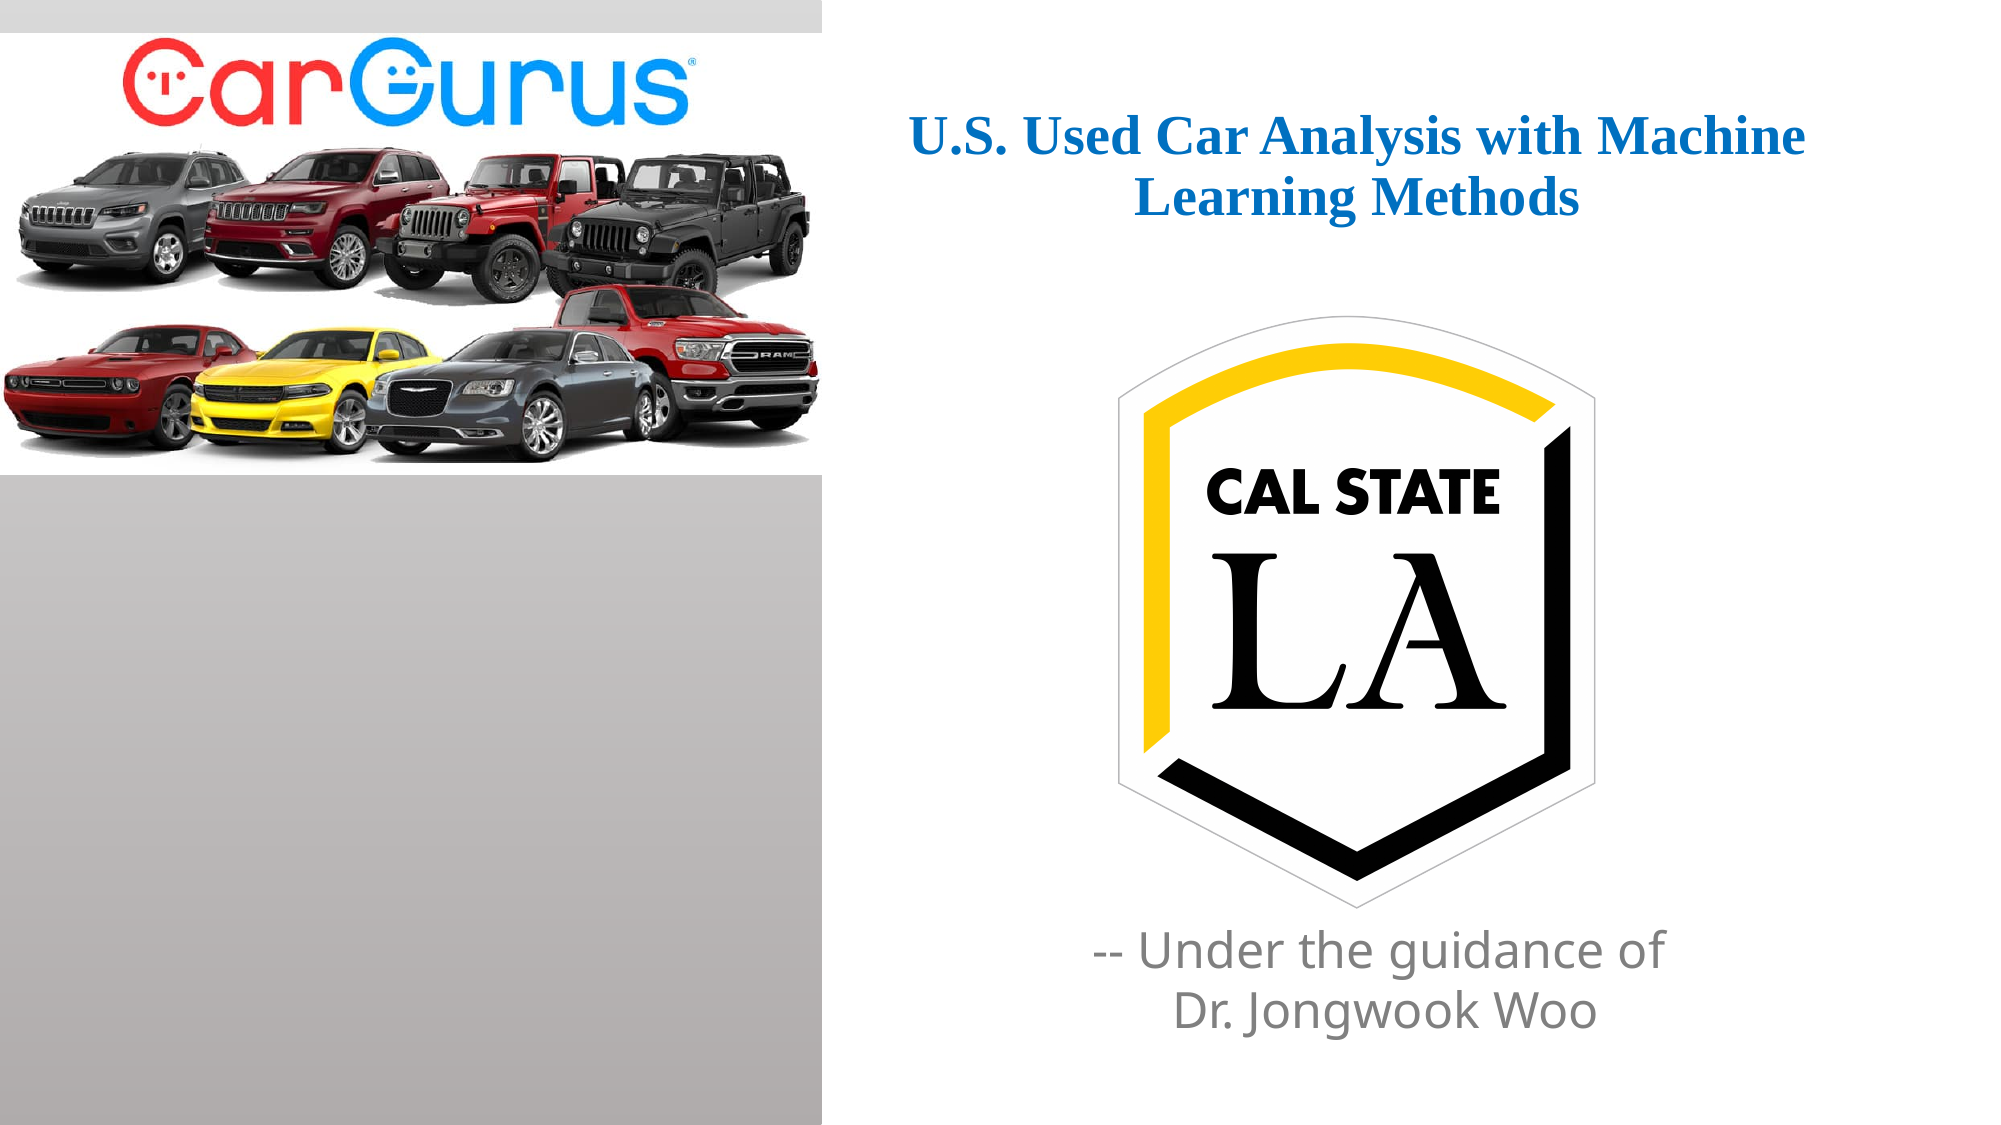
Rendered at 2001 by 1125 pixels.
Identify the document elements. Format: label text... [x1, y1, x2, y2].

text_box [0, 475, 822, 1125]
picture [0, 33, 822, 475]
text_box U.S. Used Car Analysis with Machine Learning Methods [822, 24, 1921, 308]
picture [1090, 290, 1626, 933]
text_box [0, 0, 822, 33]
text_box -- Under the guidance of Dr. Jongwook Woo [1037, 911, 1721, 1047]
